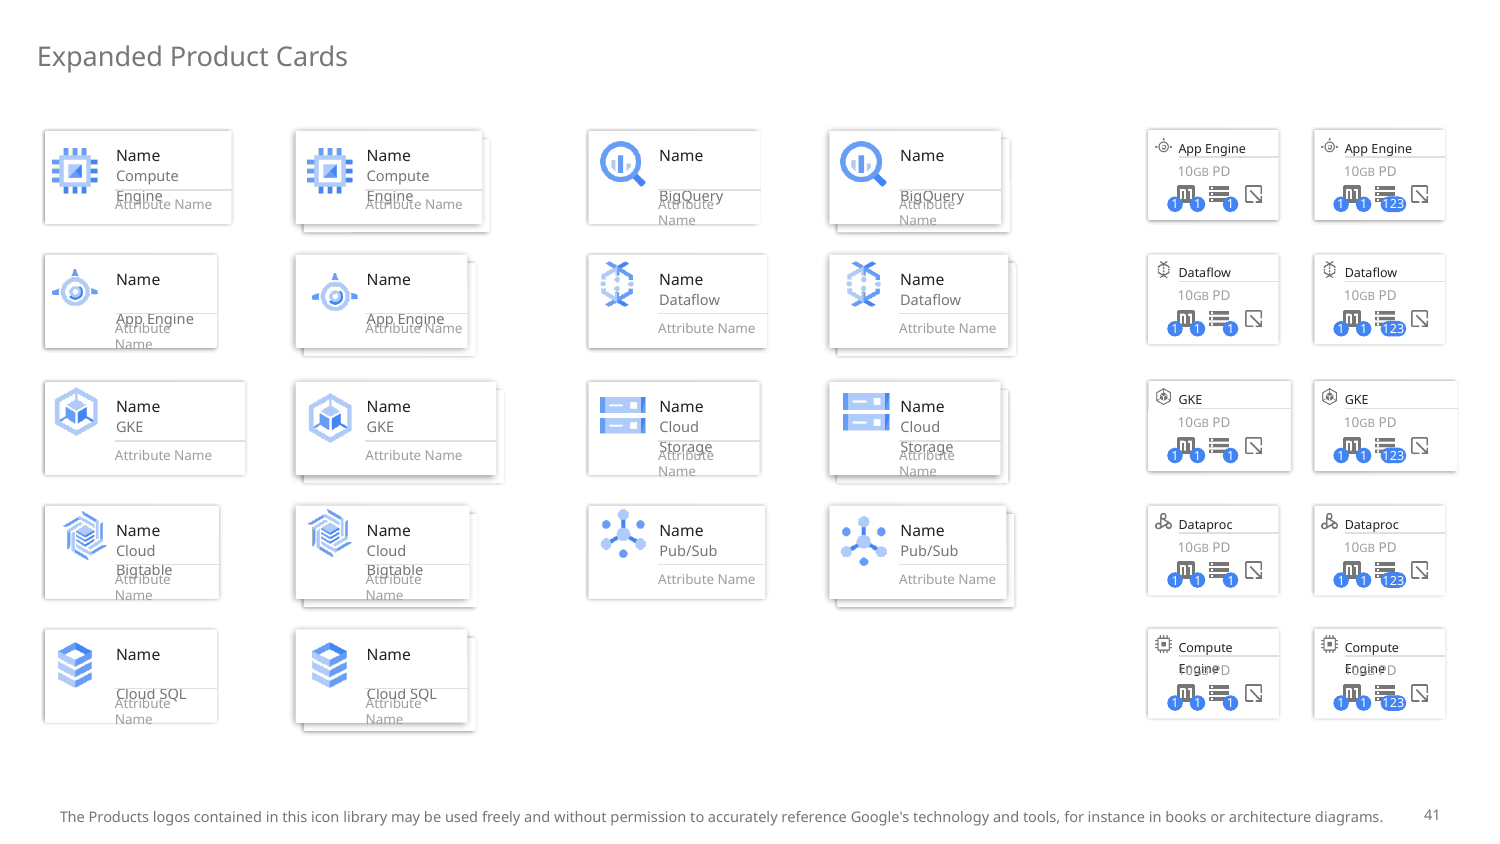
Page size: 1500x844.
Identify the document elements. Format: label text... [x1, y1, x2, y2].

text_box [295, 130, 490, 233]
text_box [295, 381, 505, 484]
picture [52, 148, 98, 194]
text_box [1314, 505, 1446, 596]
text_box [588, 130, 762, 225]
picture [54, 387, 98, 437]
picture [312, 273, 359, 311]
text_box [829, 505, 1015, 608]
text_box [829, 254, 1016, 357]
picture [600, 508, 646, 559]
picture [600, 396, 646, 434]
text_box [1148, 505, 1280, 596]
picture [312, 641, 347, 688]
picture [52, 269, 98, 307]
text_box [588, 381, 760, 476]
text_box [44, 381, 246, 476]
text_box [44, 130, 232, 225]
picture [306, 148, 353, 194]
picture [840, 516, 887, 566]
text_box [295, 629, 477, 732]
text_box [44, 505, 220, 600]
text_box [588, 505, 767, 600]
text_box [44, 629, 219, 723]
picture [843, 393, 890, 431]
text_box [295, 254, 477, 357]
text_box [1148, 254, 1280, 345]
picture [600, 261, 634, 308]
picture [307, 393, 352, 443]
picture [840, 140, 887, 187]
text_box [588, 254, 769, 349]
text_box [1314, 628, 1446, 719]
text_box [1314, 129, 1446, 221]
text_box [44, 254, 218, 349]
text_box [1314, 380, 1458, 472]
subtitle Expanded Product Cards [21, 0, 1469, 88]
picture [600, 140, 646, 187]
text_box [1148, 129, 1280, 221]
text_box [1314, 254, 1446, 345]
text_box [829, 381, 1009, 484]
picture [63, 511, 107, 560]
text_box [829, 130, 1010, 233]
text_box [1147, 628, 1280, 719]
picture [58, 641, 92, 688]
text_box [1148, 380, 1292, 472]
picture [846, 261, 881, 308]
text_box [295, 505, 478, 608]
picture [307, 508, 352, 558]
